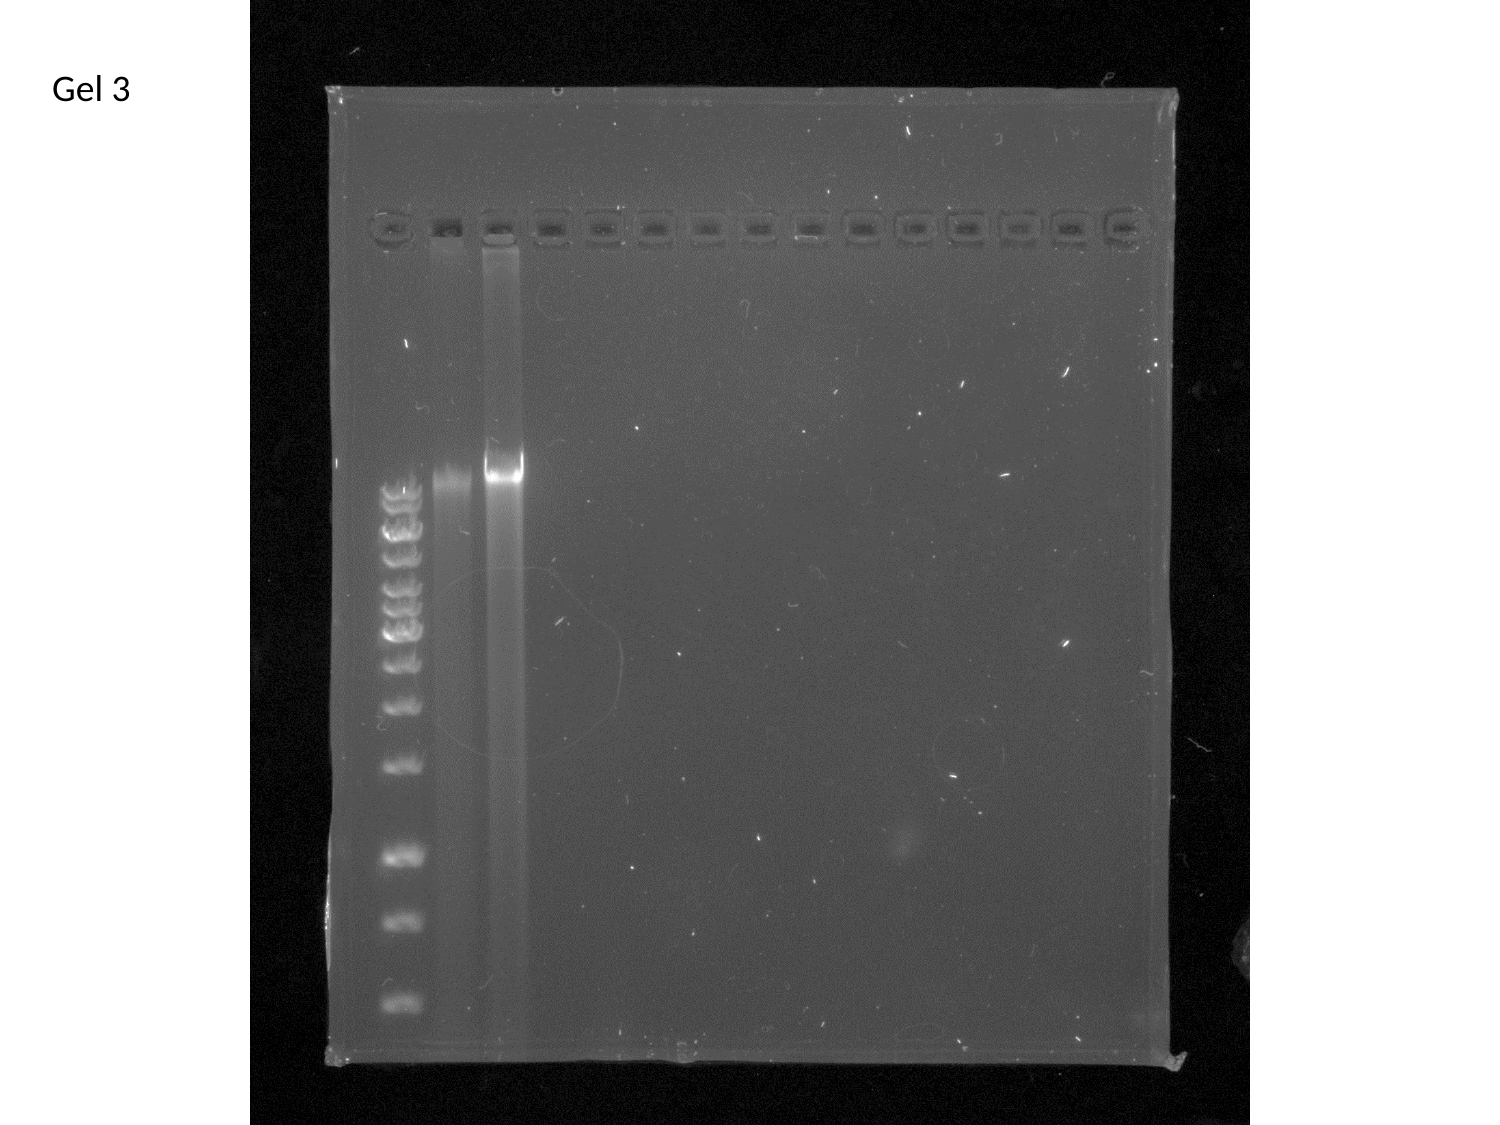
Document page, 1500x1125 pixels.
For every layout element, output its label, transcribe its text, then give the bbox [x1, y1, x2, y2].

picture [250, 0, 1250, 1125]
text_box Gel 3 [37, 56, 151, 117]
